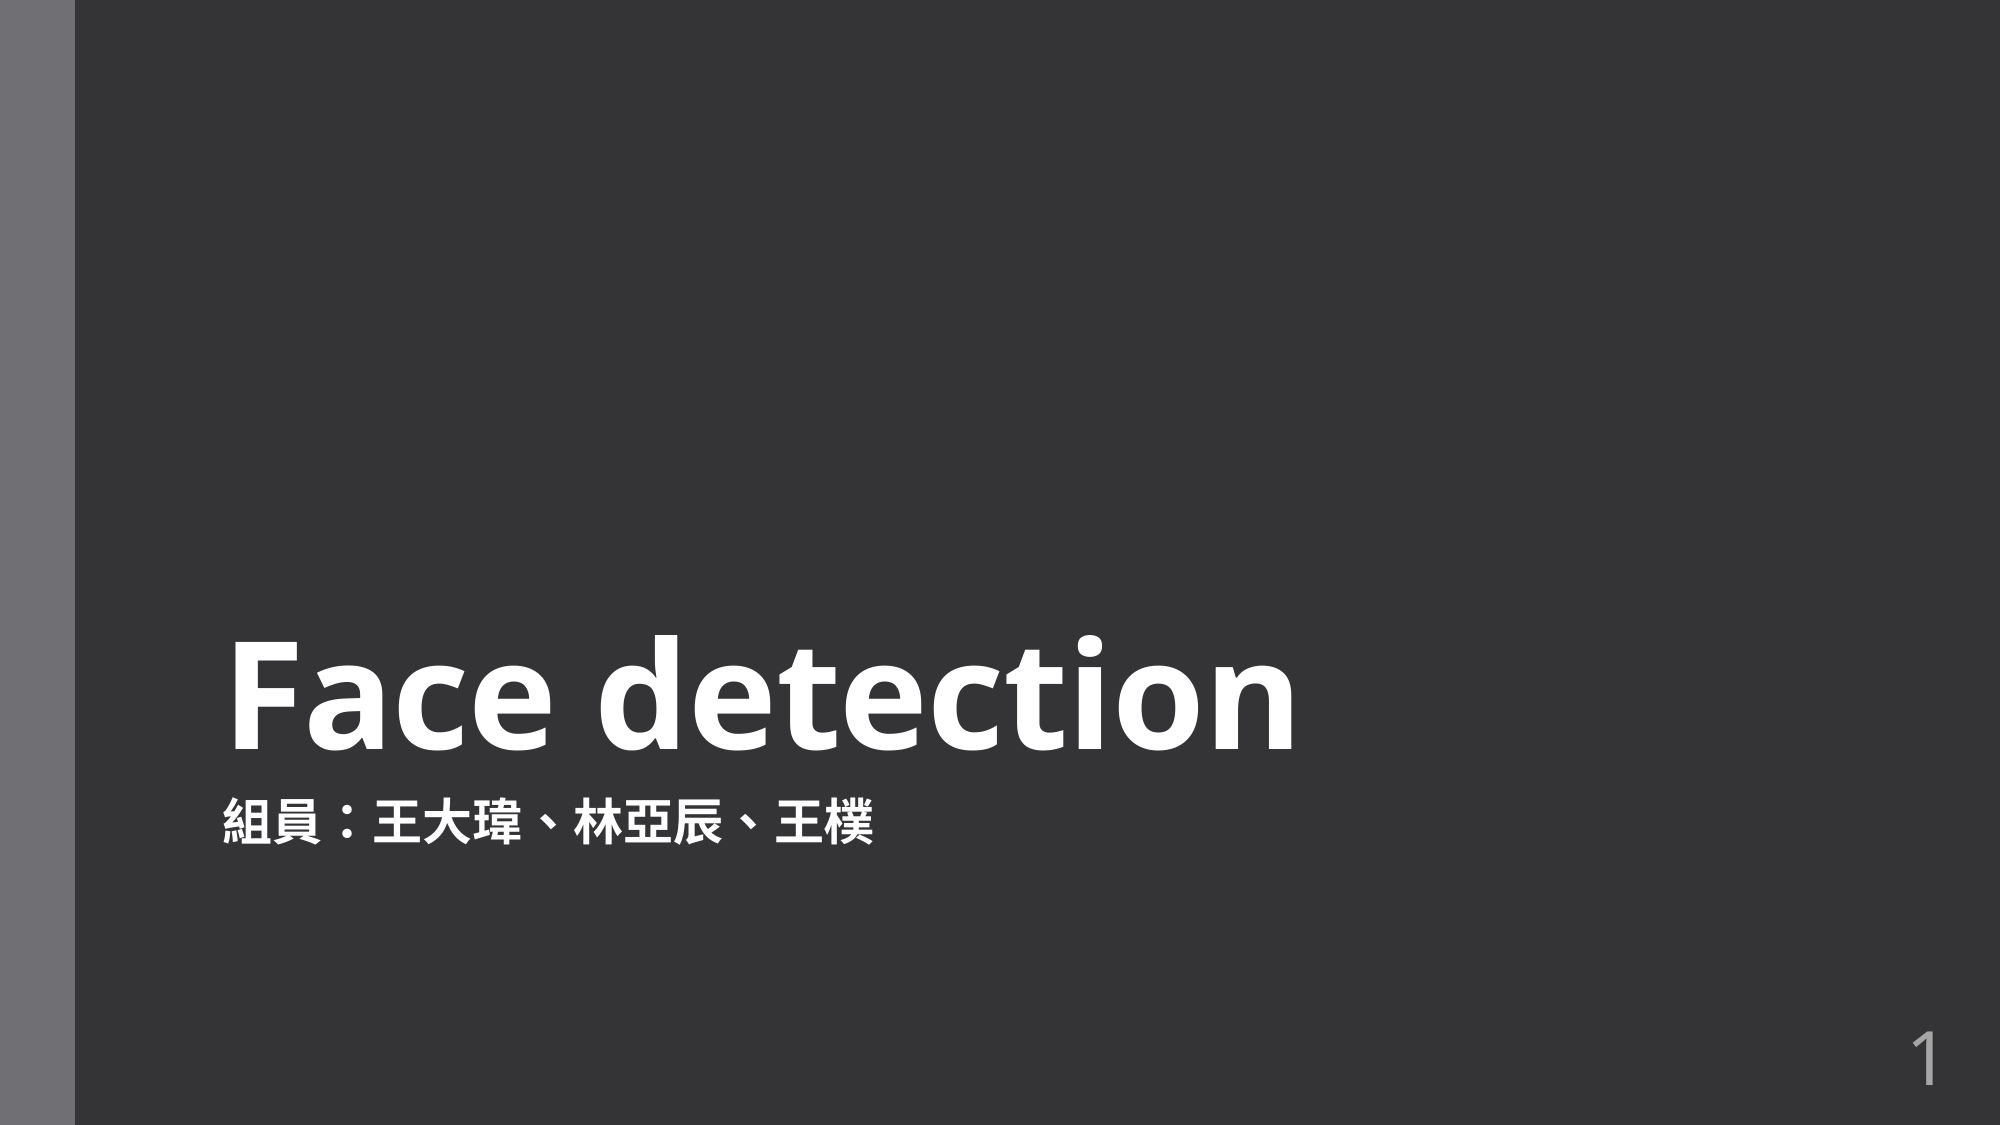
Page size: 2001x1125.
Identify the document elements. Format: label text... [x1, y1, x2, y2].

title Face detection [206, 124, 1752, 787]
slide_number 1 [1852, 1012, 2000, 1110]
subtitle 組員：王大瑋、林亞辰、王樸 [206, 787, 1752, 1065]
